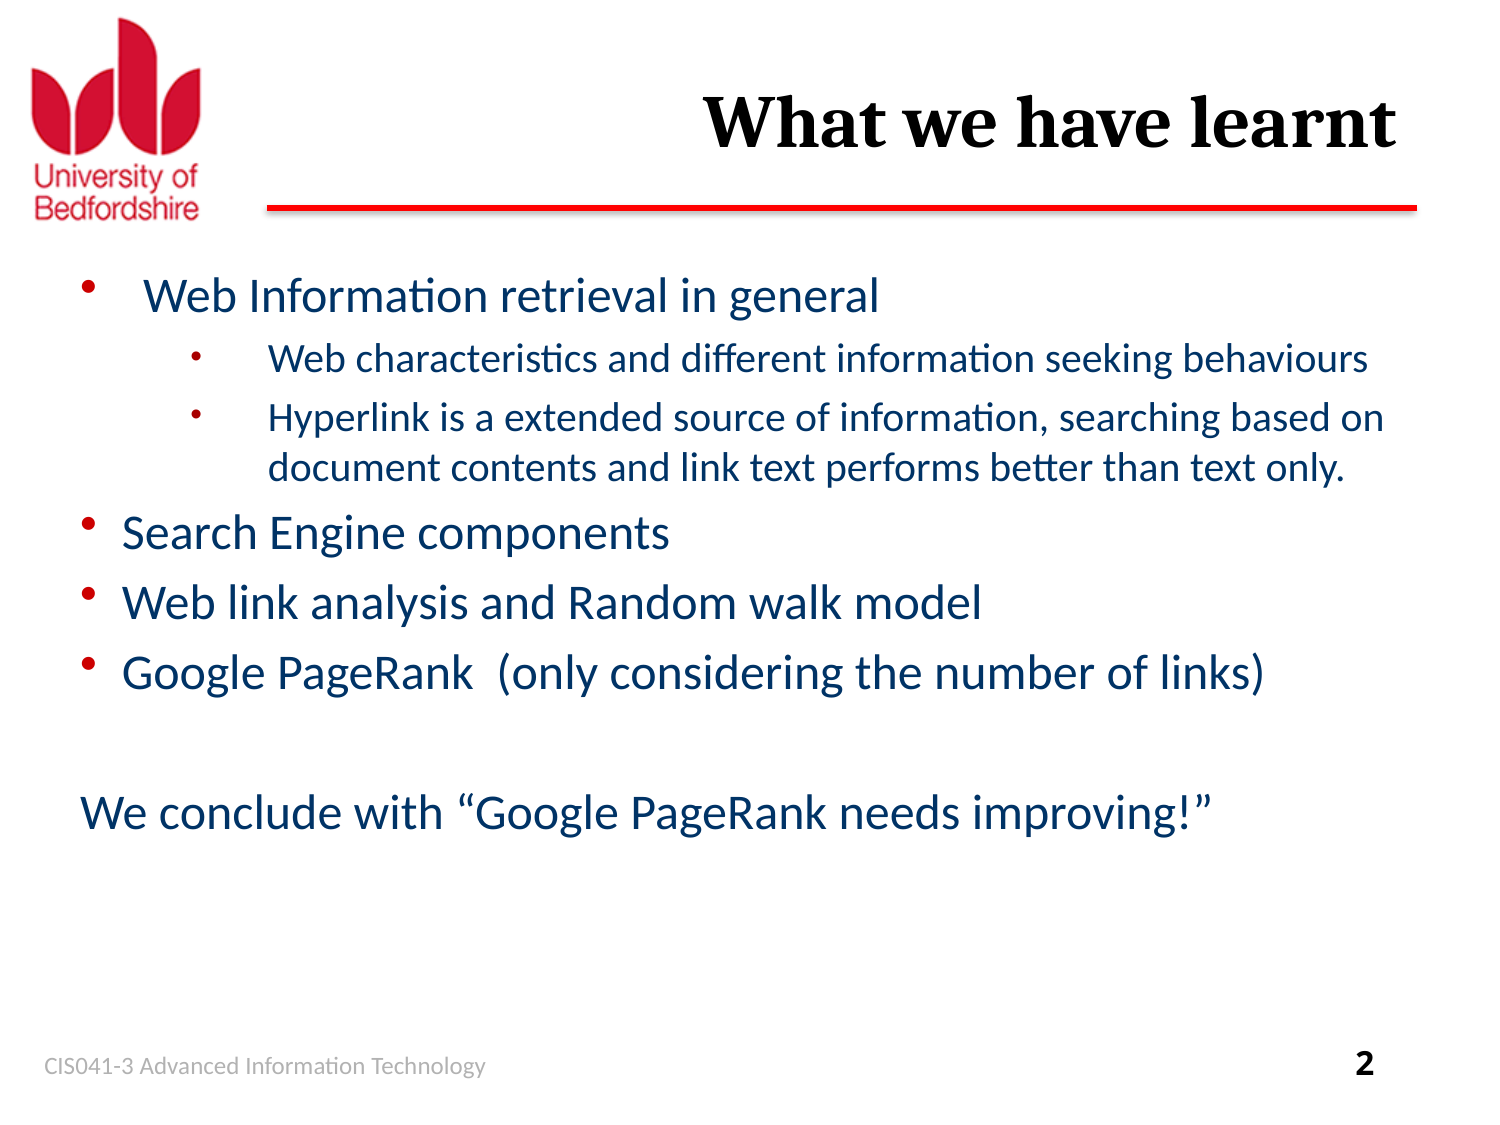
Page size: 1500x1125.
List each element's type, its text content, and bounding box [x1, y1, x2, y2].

title What we have learnt [262, 61, 1413, 174]
picture [0, 0, 237, 236]
footer CIS041-3 Advanced Information Technology [29, 1035, 514, 1095]
list Web Information retrieval in general Web characteristics and different information seeking behaviours Hyperlink is a extended source of information, searching based on document contents and link text performs better than text only. Search Engine components Web link analysis and Random walk model Google PageRank (only considering the number of links) We conclude with “Google PageRank needs improving!” [64, 255, 1413, 1024]
